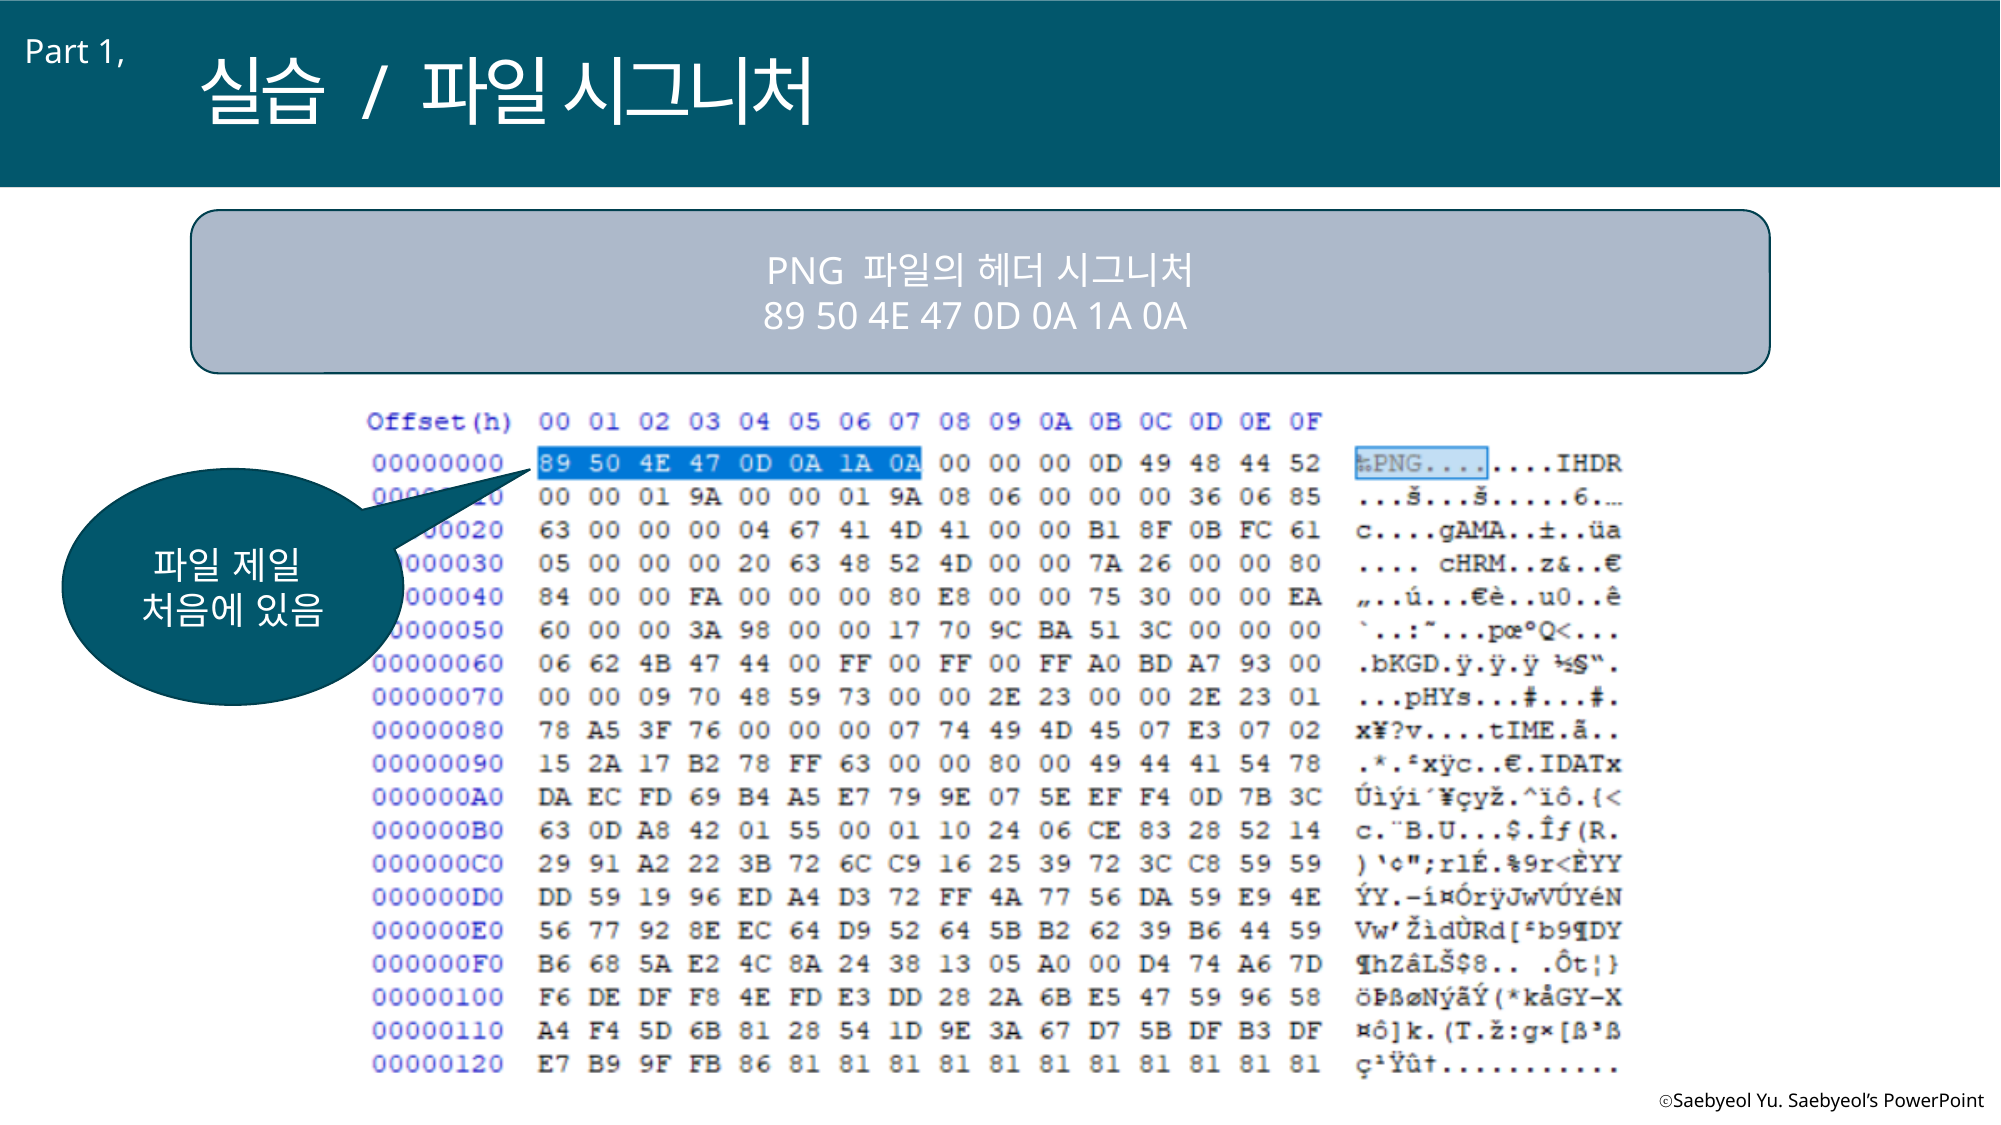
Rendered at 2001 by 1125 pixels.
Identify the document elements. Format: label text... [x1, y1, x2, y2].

text_box PNG 파일의 헤더 시그니처 89 50 4E 47 0D 0A 1A 0A [189, 209, 1771, 375]
text_box Part 1, [9, 22, 149, 78]
picture [347, 396, 1687, 1089]
text_box 파일 제일 처음에 있음 [61, 467, 347, 706]
text_box 실습 / 파일 시그니처 [182, 36, 834, 142]
text_box [0, 0, 2000, 187]
